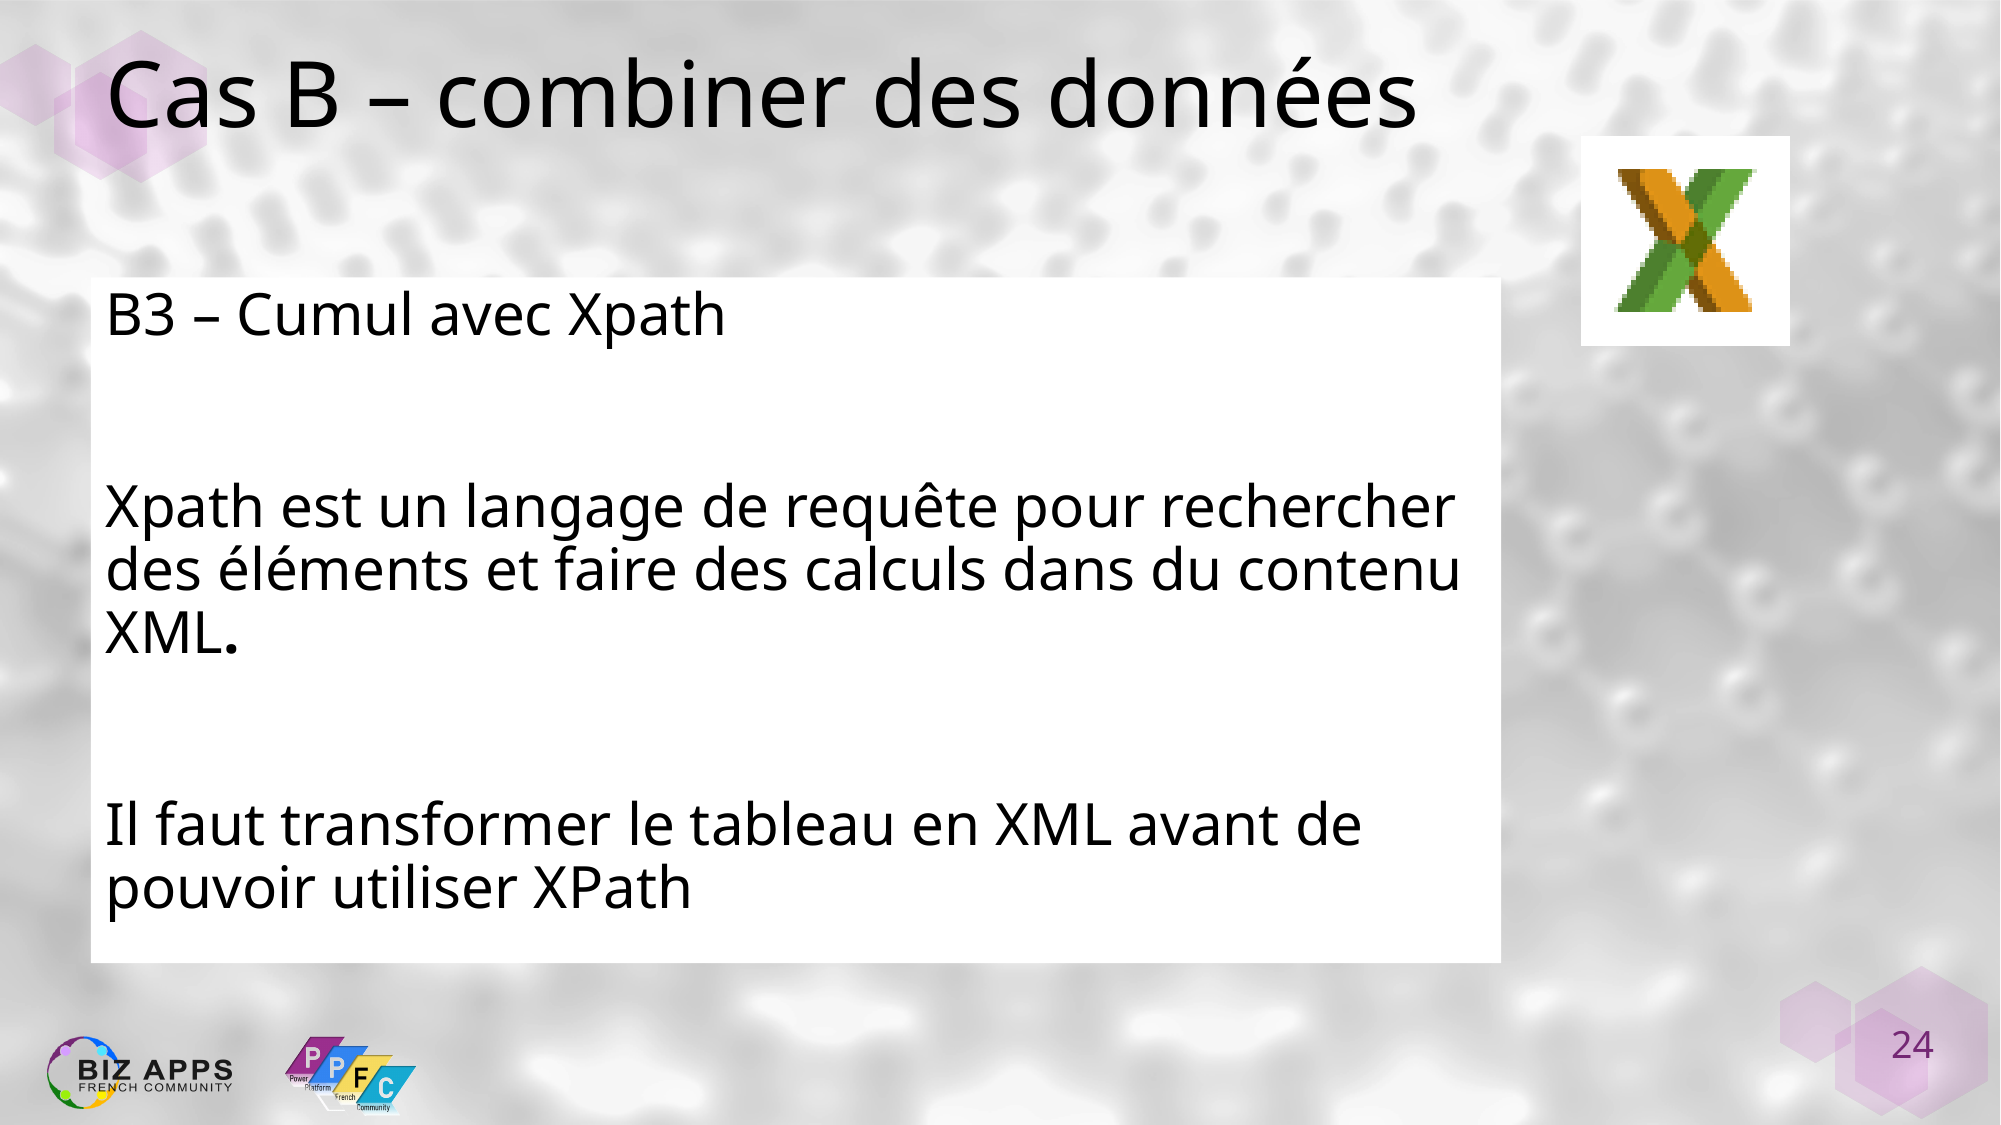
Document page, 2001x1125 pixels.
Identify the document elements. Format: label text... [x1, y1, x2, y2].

slide_number 24 [1837, 1015, 1988, 1077]
text_box B3 – Cumul avec Xpath Xpath est un langage de requête pour rechercher des éléments et faire des calculs dans du contenu XML. Il faut transformer le tableau en XML avant de pouvoir utiliser XPath [90, 277, 1502, 964]
picture [0, 0, 2001, 1125]
title Cas B – combiner des données [90, 17, 1850, 180]
